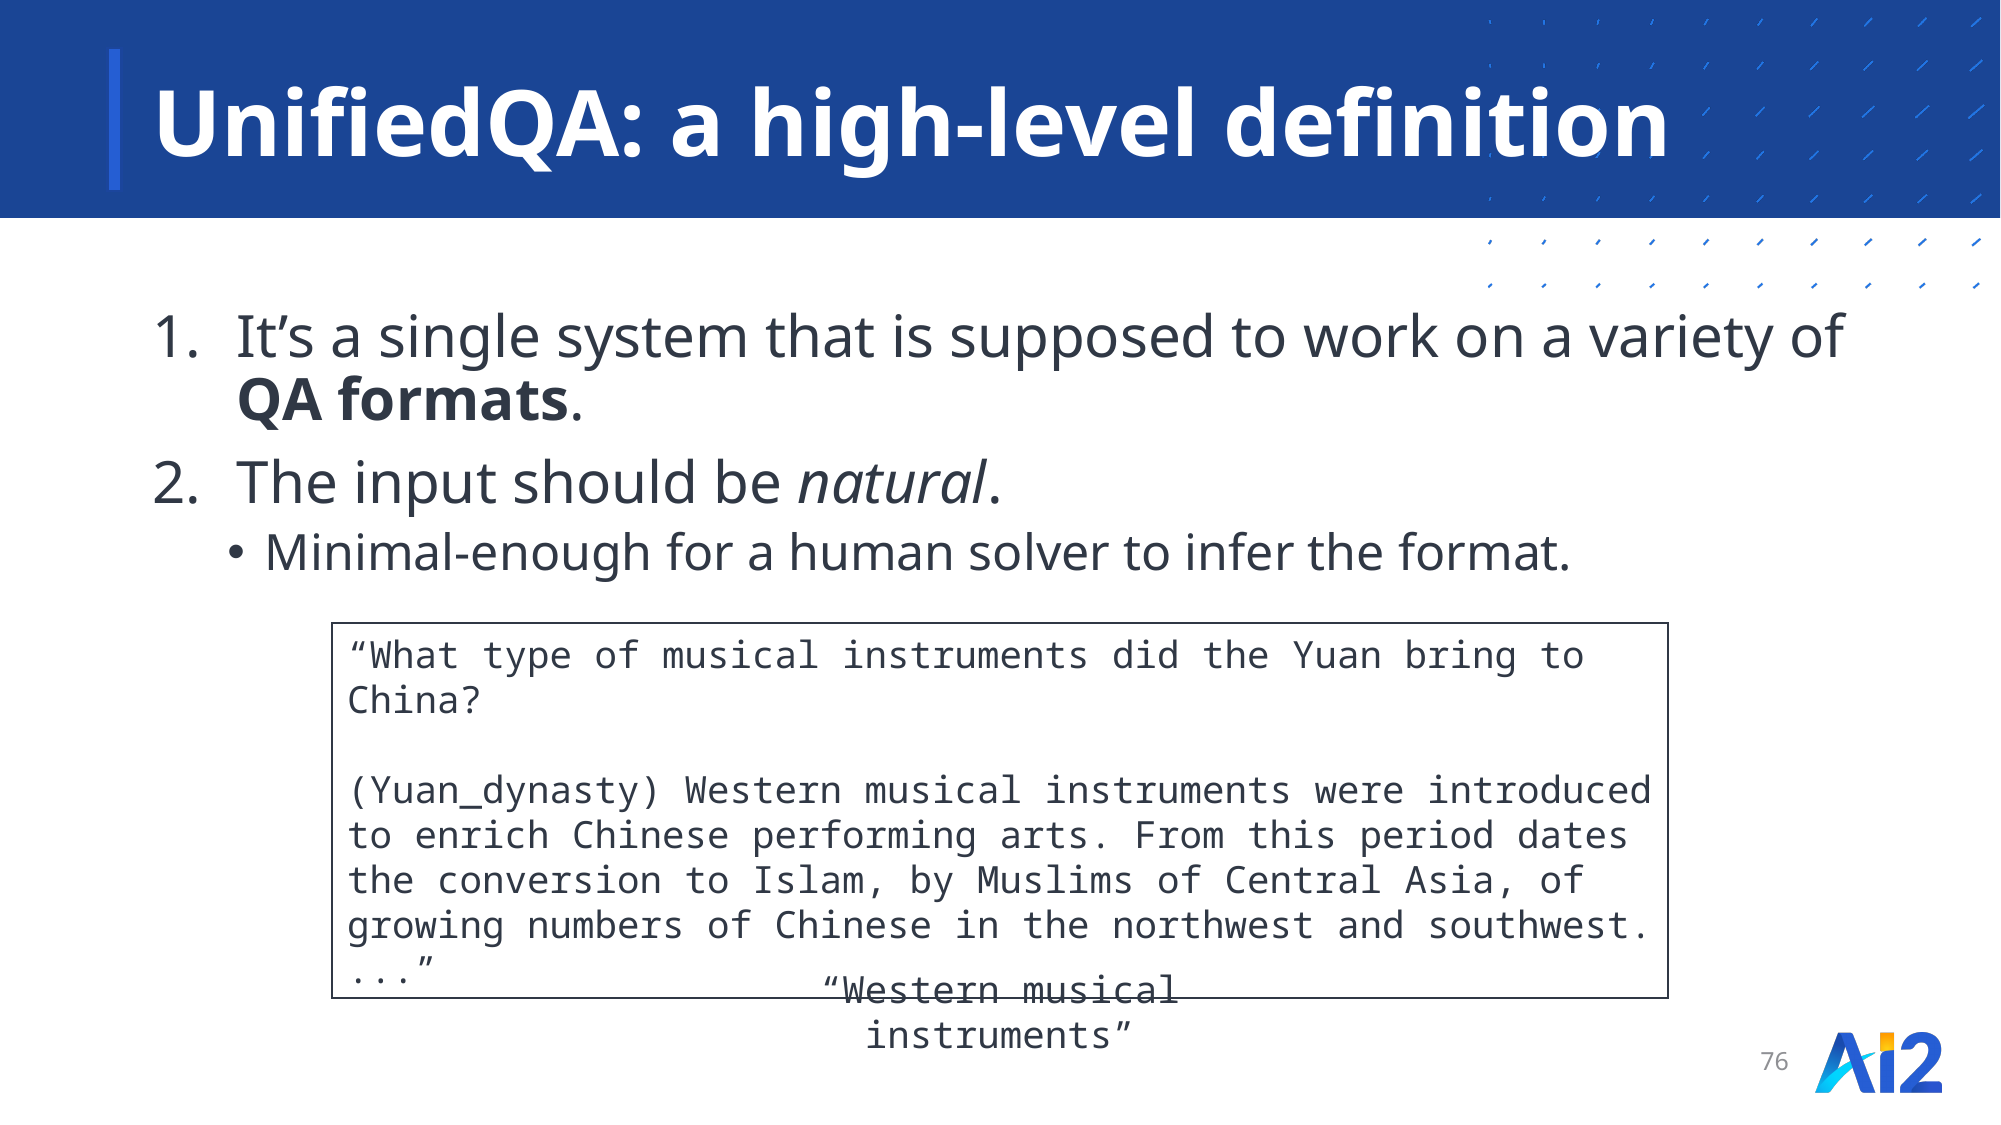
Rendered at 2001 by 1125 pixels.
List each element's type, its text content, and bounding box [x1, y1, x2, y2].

title UnifiedQA: a high-level definition [137, 47, 1863, 206]
text_box “What type of musical instruments did the Yuan bring to China? (Yuan_dynasty) Western musical instruments were introduced to enrich Chinese performing arts. From this period dates the conversion to Islam, by Muslims of Central Asia, of growing numbers of Chinese in the northwest and southwest. ...” [331, 622, 1669, 999]
picture [1815, 1032, 1942, 1093]
text_box “Western musical instruments” [673, 958, 1327, 1063]
slide_number 76 [1716, 1032, 1804, 1093]
picture [1487, 0, 2000, 289]
list It’s a single system that is supposed to work on a variety of QA formats. The input should be natural. Minimal-enough for a human solver to infer the format. [137, 299, 1863, 1014]
